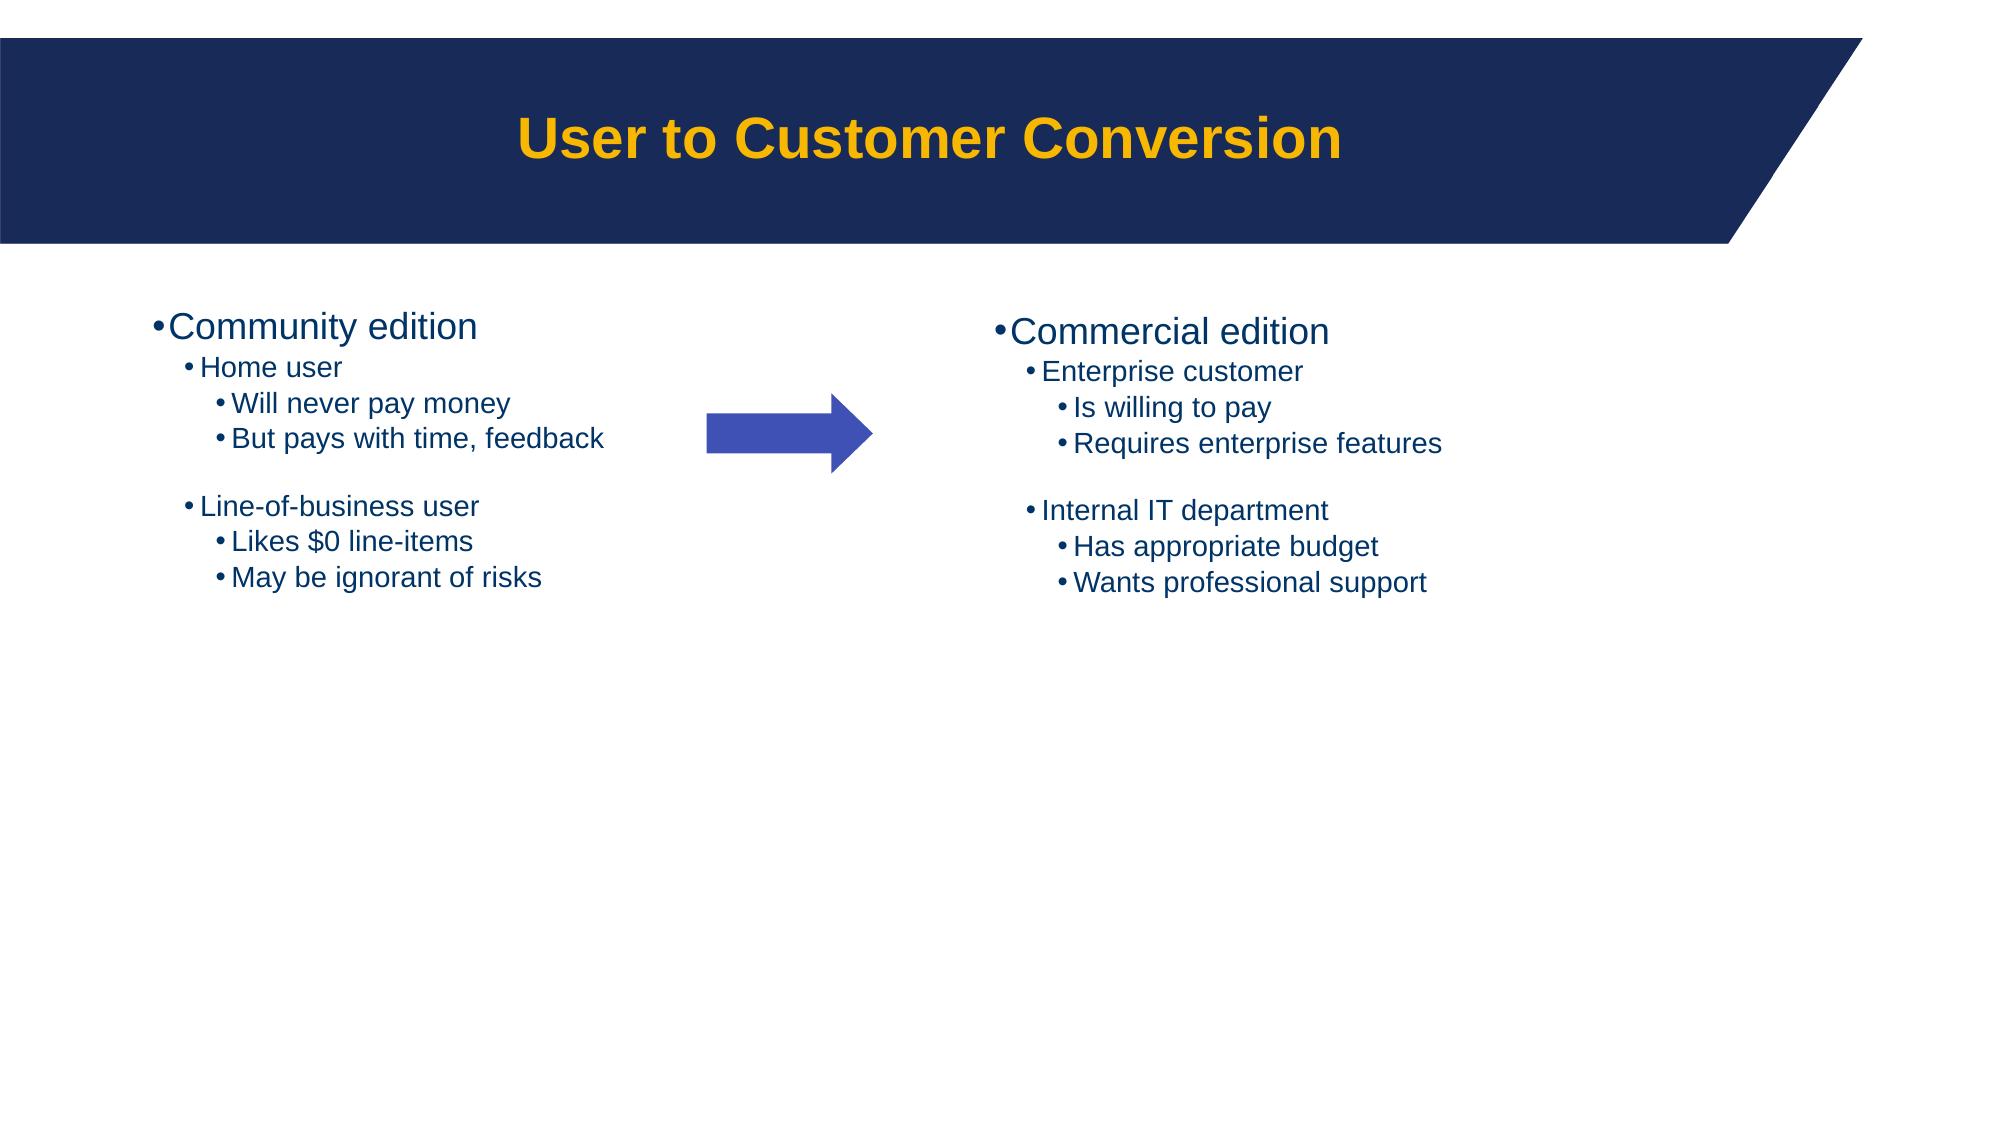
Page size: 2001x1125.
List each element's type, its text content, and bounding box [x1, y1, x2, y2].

list Commercial edition Enterprise customer Is willing to pay Requires enterprise features Internal IT department Has appropriate budget Wants professional support [979, 304, 1685, 921]
title User to Customer Conversion [137, 59, 1724, 221]
picture [0, 38, 1863, 244]
list Community edition Home user Will never pay money But pays with time, feedback Line-of-business user Likes $0 line-items May be ignorant of risks [137, 299, 1863, 1066]
